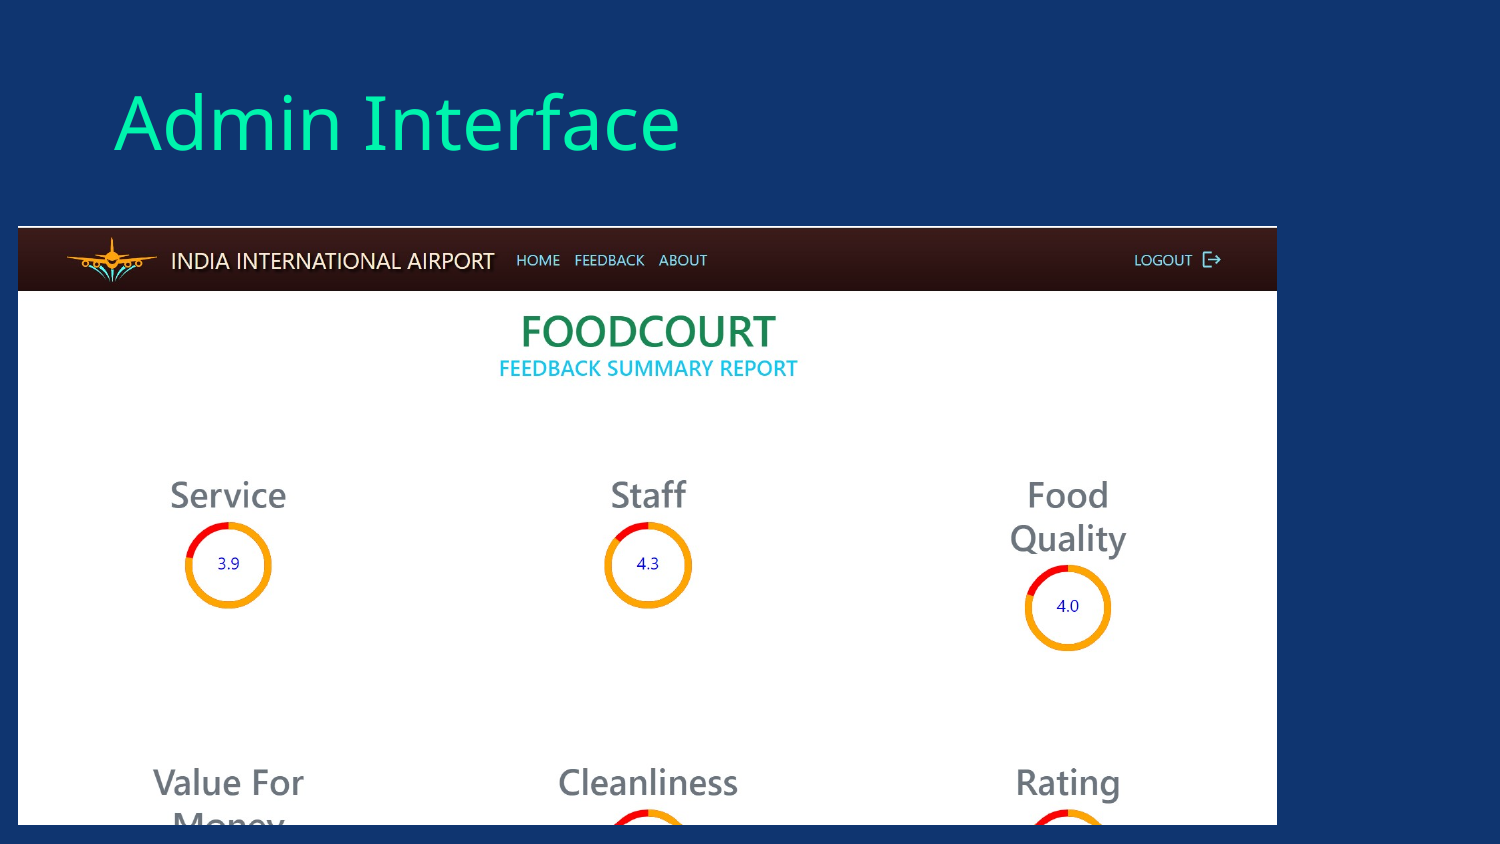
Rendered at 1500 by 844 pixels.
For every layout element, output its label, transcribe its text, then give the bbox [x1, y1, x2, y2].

picture [18, 226, 1277, 826]
title Admin Interface [103, 44, 1397, 208]
